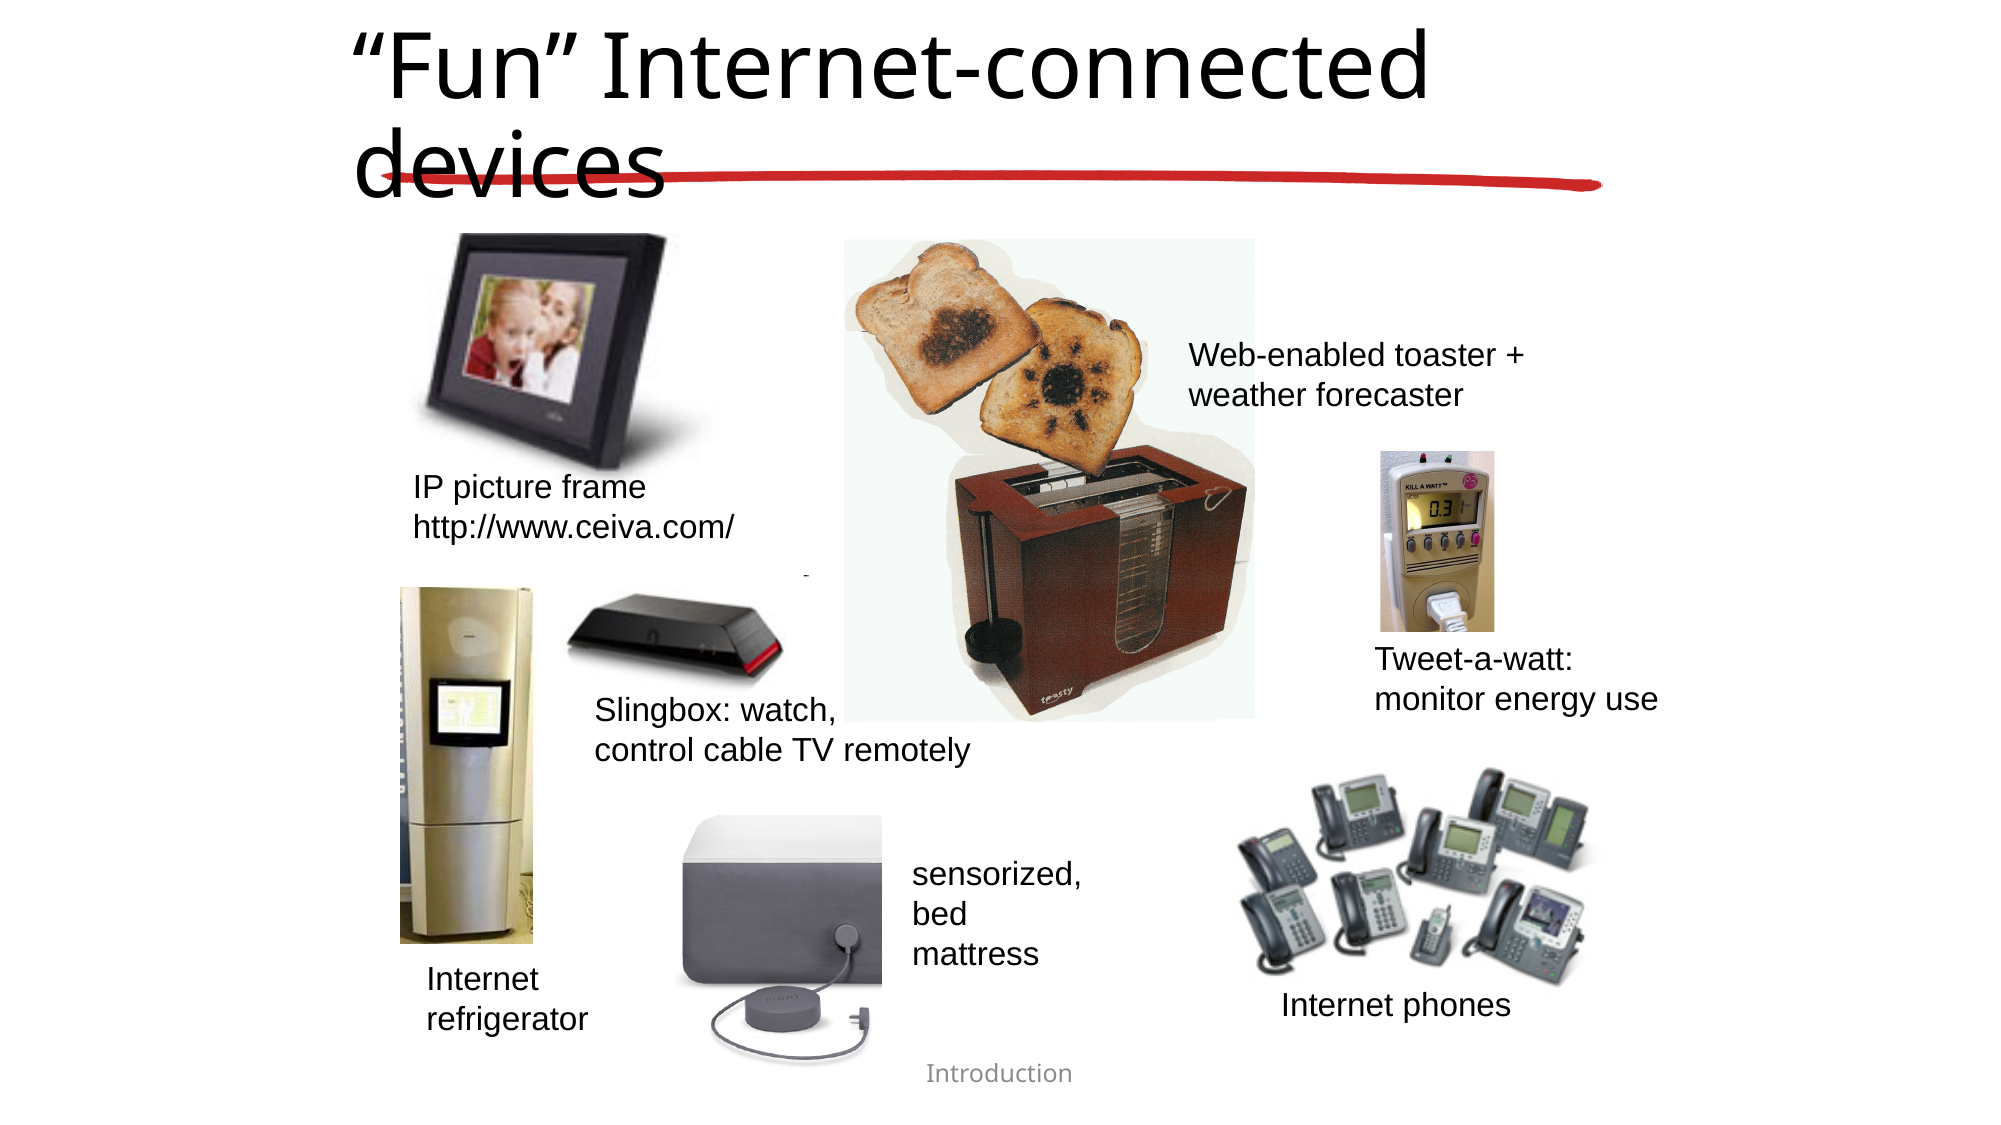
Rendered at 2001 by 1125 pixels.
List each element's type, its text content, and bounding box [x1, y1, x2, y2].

picture [670, 815, 883, 1069]
footer Introduction [662, 1042, 1338, 1103]
text_box Internet refrigerator [411, 949, 604, 1045]
text_box Slingbox: watch, control cable TV remotely [579, 680, 987, 775]
picture [844, 239, 1610, 1035]
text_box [400, 587, 533, 944]
text_box sensorized, bed mattress [897, 845, 1098, 980]
text_box Web-enabled toaster + weather forecaster [1255, 326, 1541, 421]
text_box Tweet-a-watt: monitor energy use [1359, 630, 1675, 725]
picture [553, 575, 809, 698]
picture [408, 233, 720, 490]
picture [375, 164, 1617, 198]
text_box IP picture frame http://www.ceiva.com/ [398, 457, 751, 553]
title “Fun” Internet-connected devices [337, 36, 1663, 202]
picture [1380, 451, 1495, 632]
